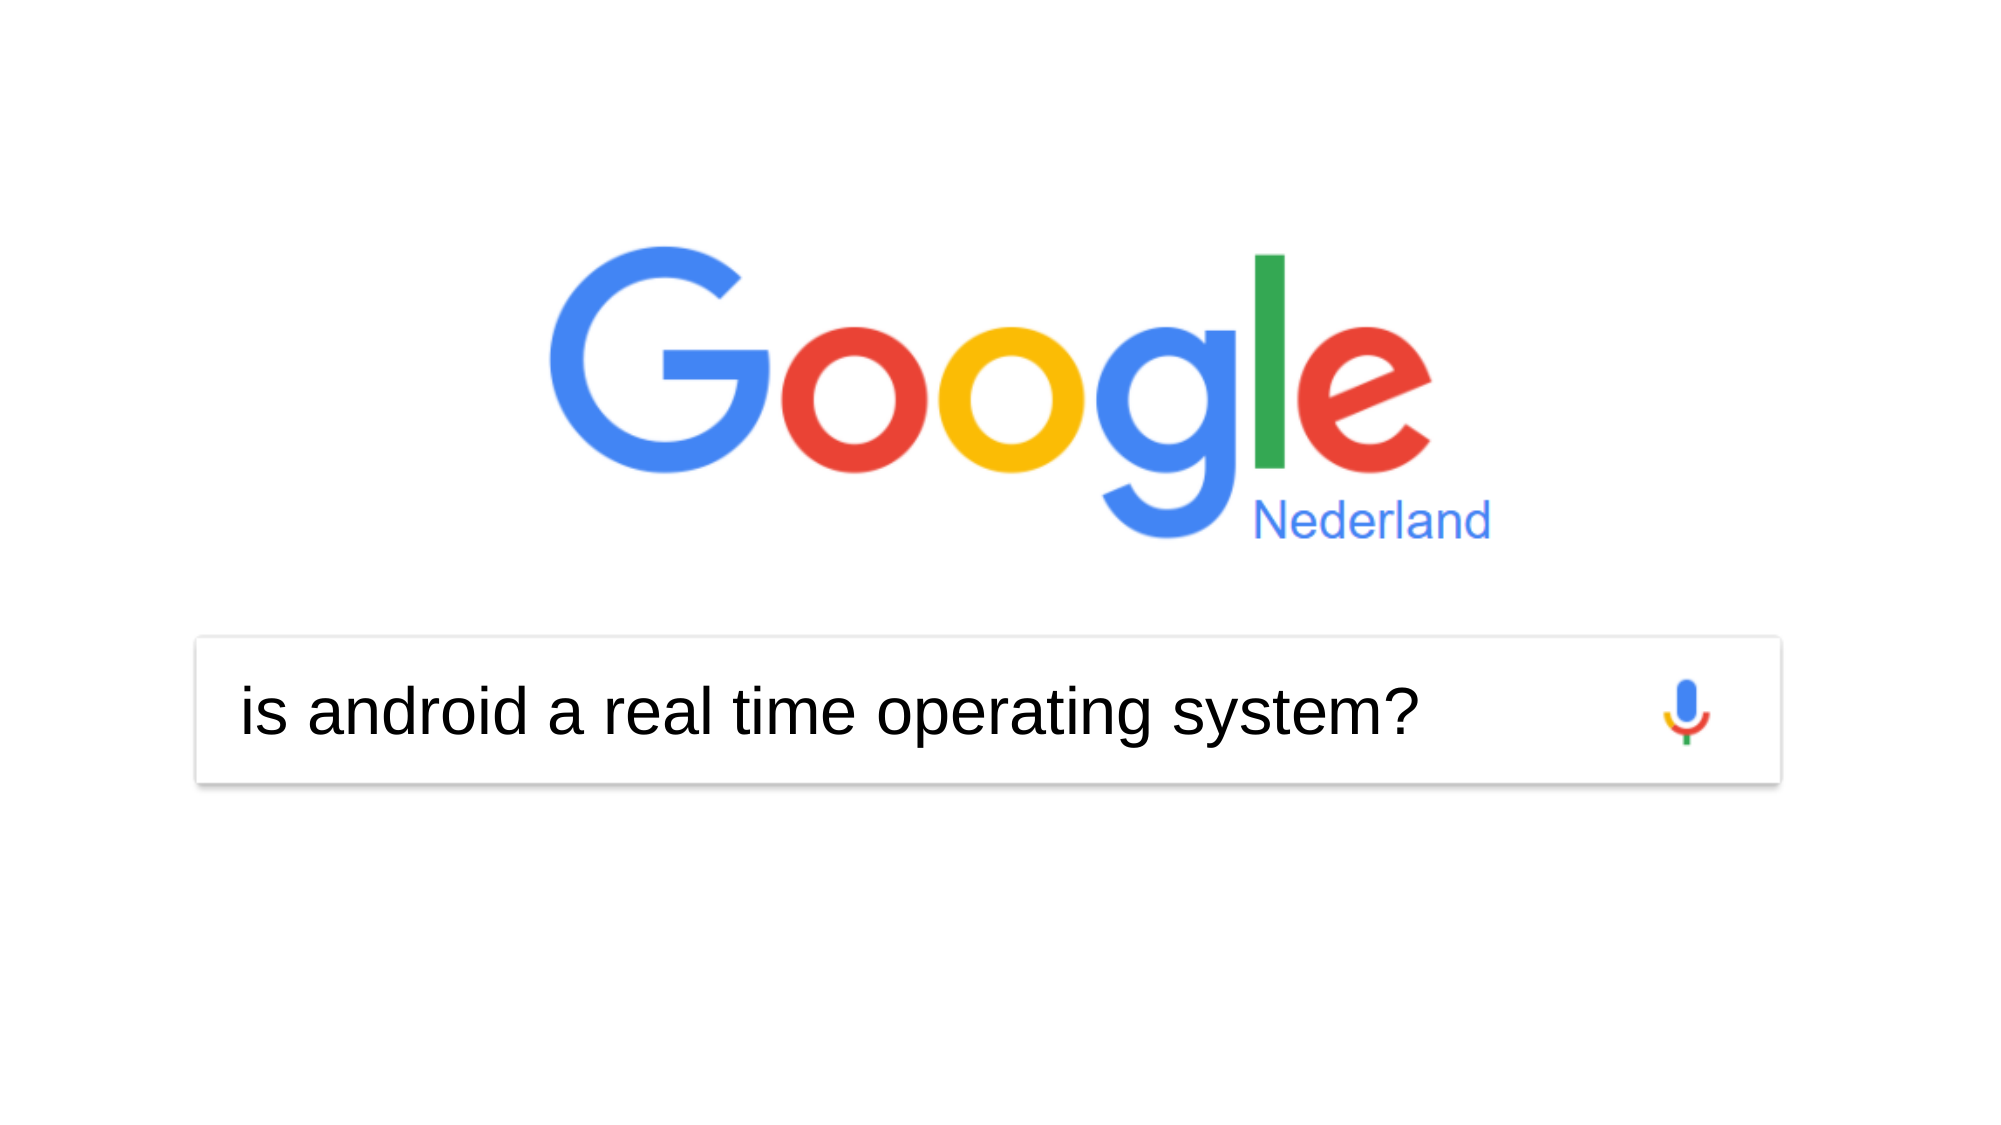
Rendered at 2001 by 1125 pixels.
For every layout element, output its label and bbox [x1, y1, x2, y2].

picture [107, 179, 1892, 855]
